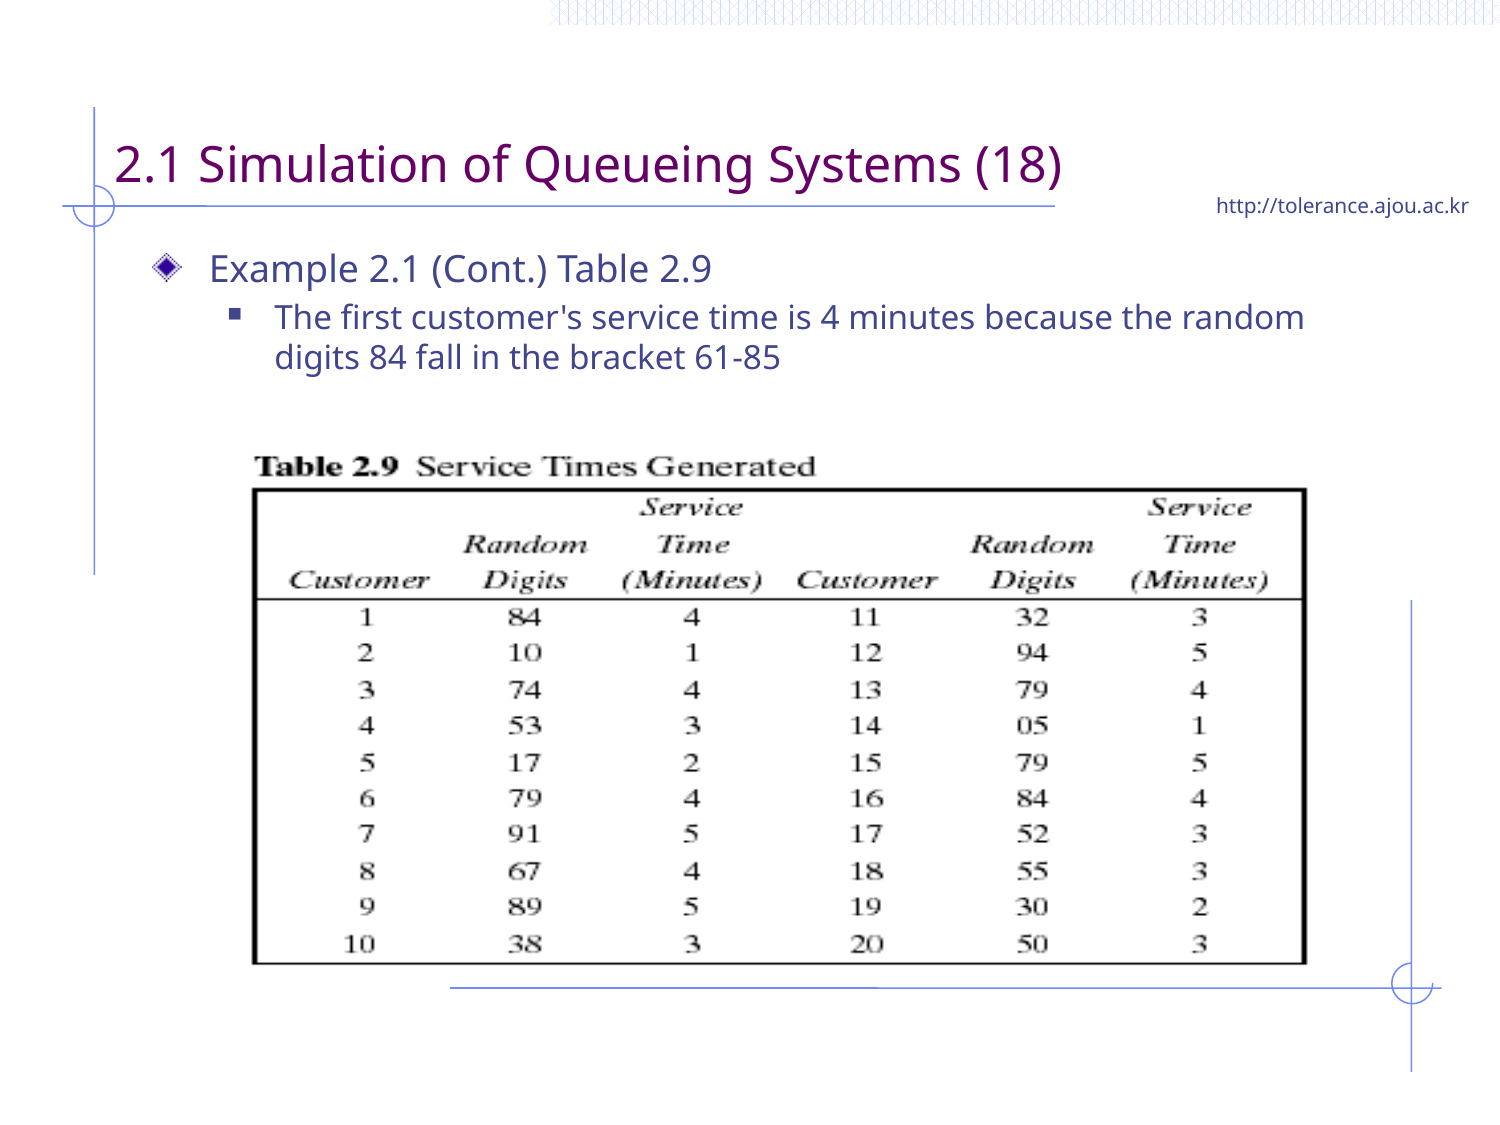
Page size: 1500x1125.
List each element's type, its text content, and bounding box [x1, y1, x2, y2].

list Example 2.1 (Cont.) Table 2.9 The first customer's service time is 4 minutes because the random digits 84 fall in the bracket 61-85 [137, 237, 1413, 988]
picture [237, 449, 1313, 976]
picture [152, 253, 182, 282]
title 2.1 Simulation of Queueing Systems (18) [99, 99, 1238, 201]
